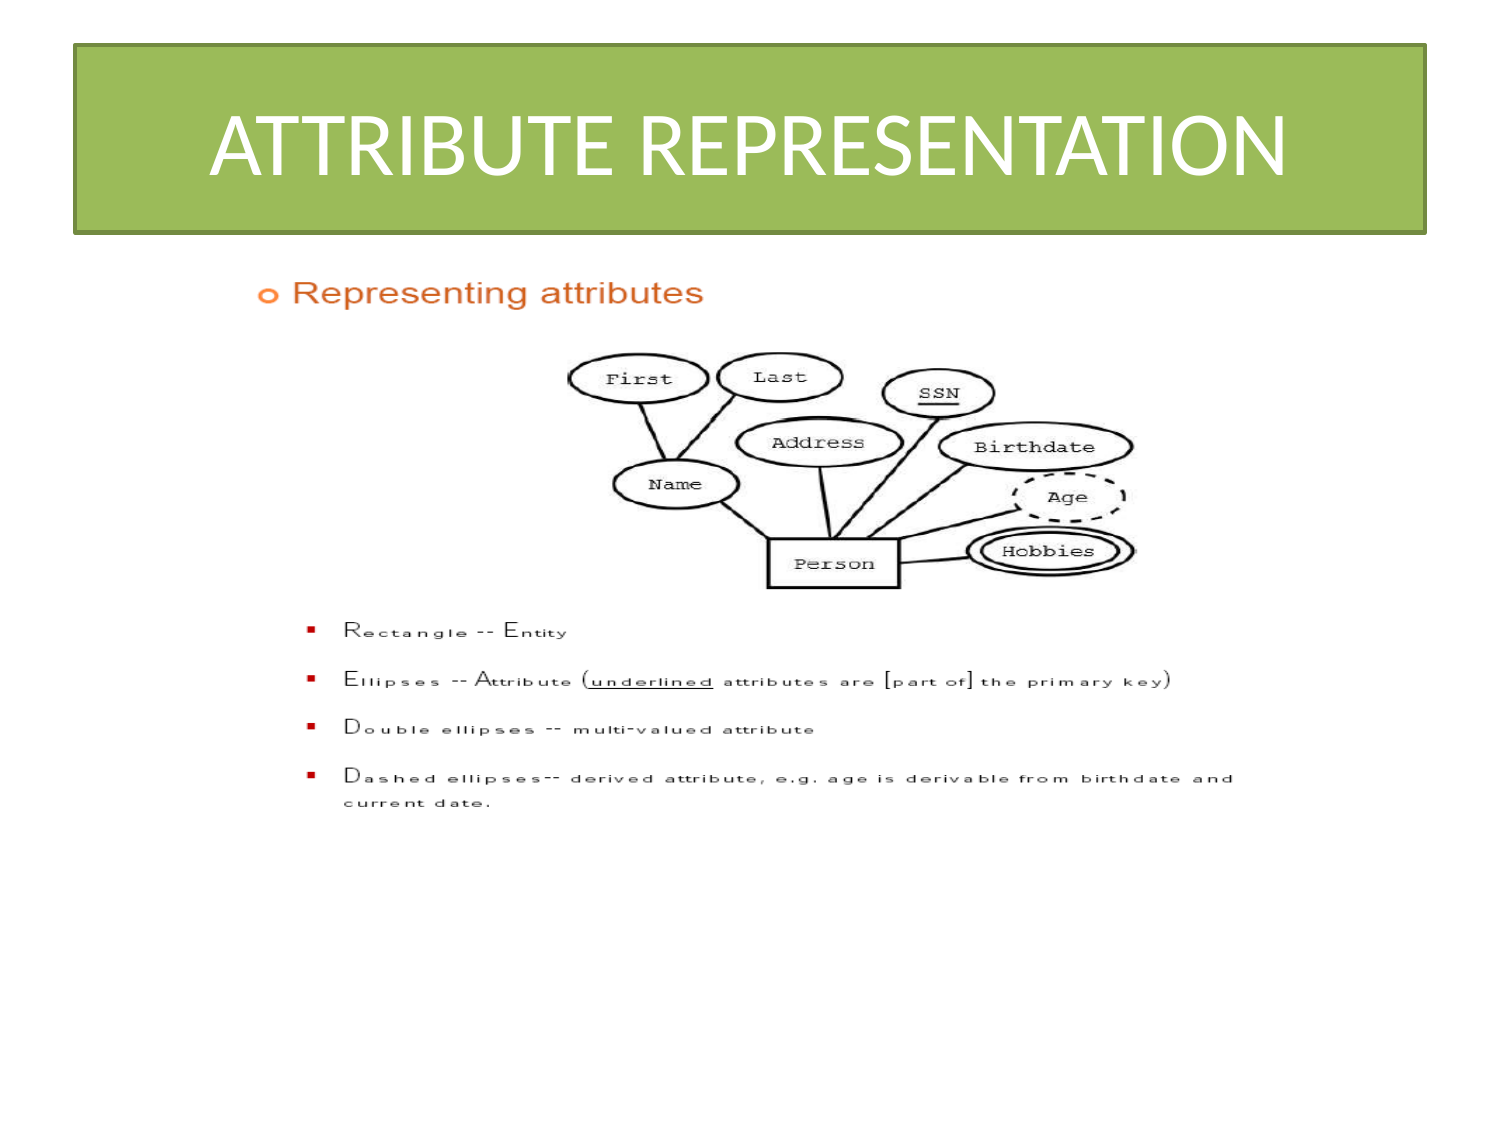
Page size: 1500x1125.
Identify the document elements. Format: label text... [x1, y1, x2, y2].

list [235, 262, 1265, 826]
title ATTRIBUTE REPRESENTATION [73, 43, 1427, 235]
